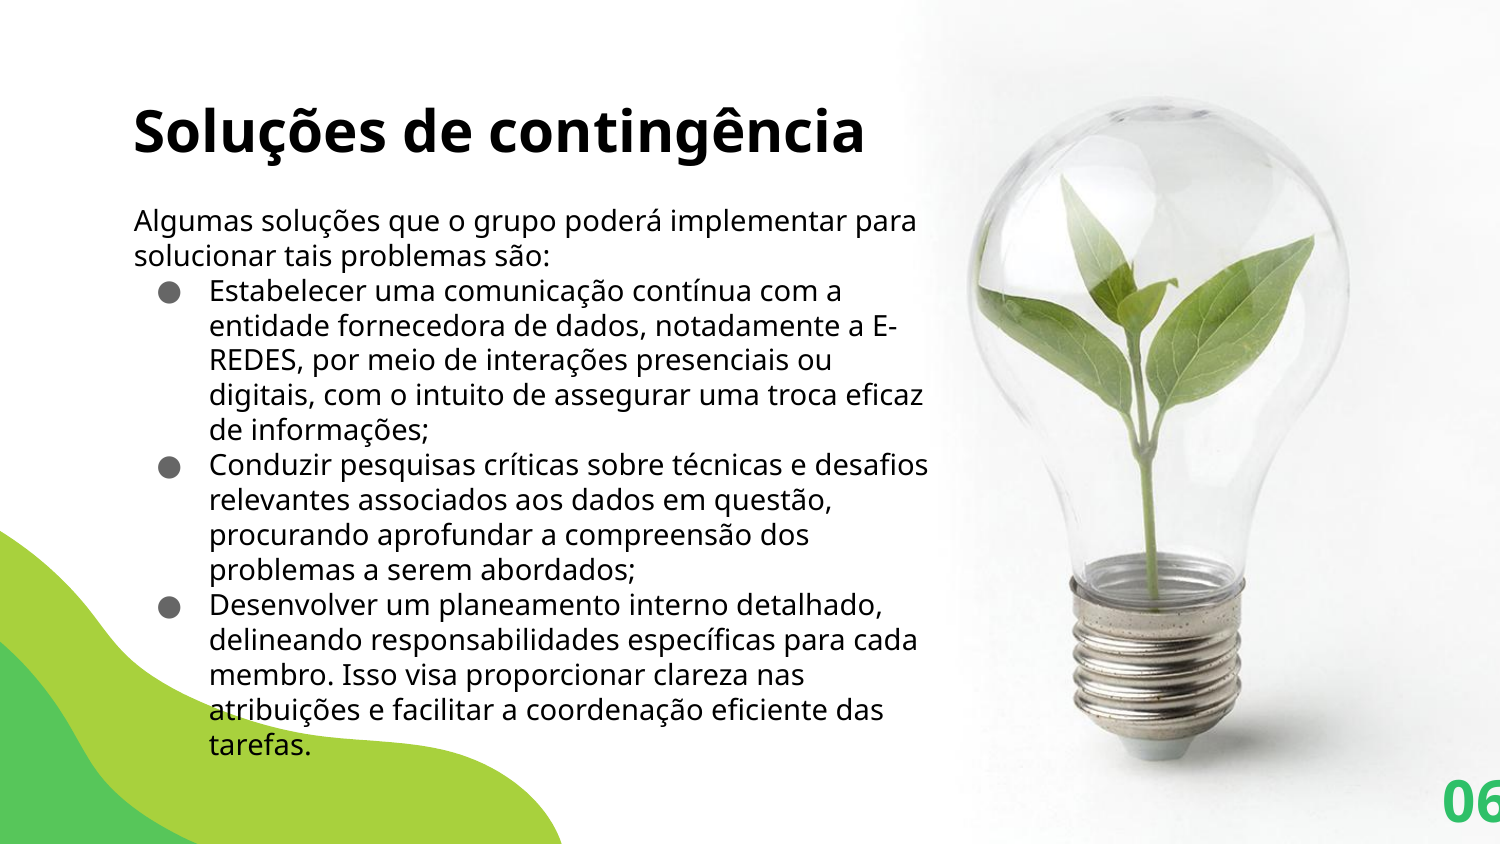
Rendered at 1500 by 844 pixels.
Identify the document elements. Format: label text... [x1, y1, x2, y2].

picture [782, 0, 1500, 844]
title Soluções de contingência [118, 88, 777, 171]
subtitle Algumas soluções que o grupo poderá implementar para solucionar tais problemas são: Estabelecer uma comunicação contínua com a entidade fornecedora de dados, notadamente a E-REDES, por meio de interações presenciais ou digitais, com o intuito de assegurar uma troca eficaz de informações; Conduzir pesquisas críticas sobre técnicas e desafios relevantes associados aos dados em questão, procurando aprofundar a compreensão dos problemas a serem abordados; Desenvolver um planeamento interno detalhado, delineando responsabilidades específicas para cada membro. Isso visa proporcionar clareza nas atribuições e facilitar a coordenação eficiente das tarefas. [118, 186, 777, 707]
